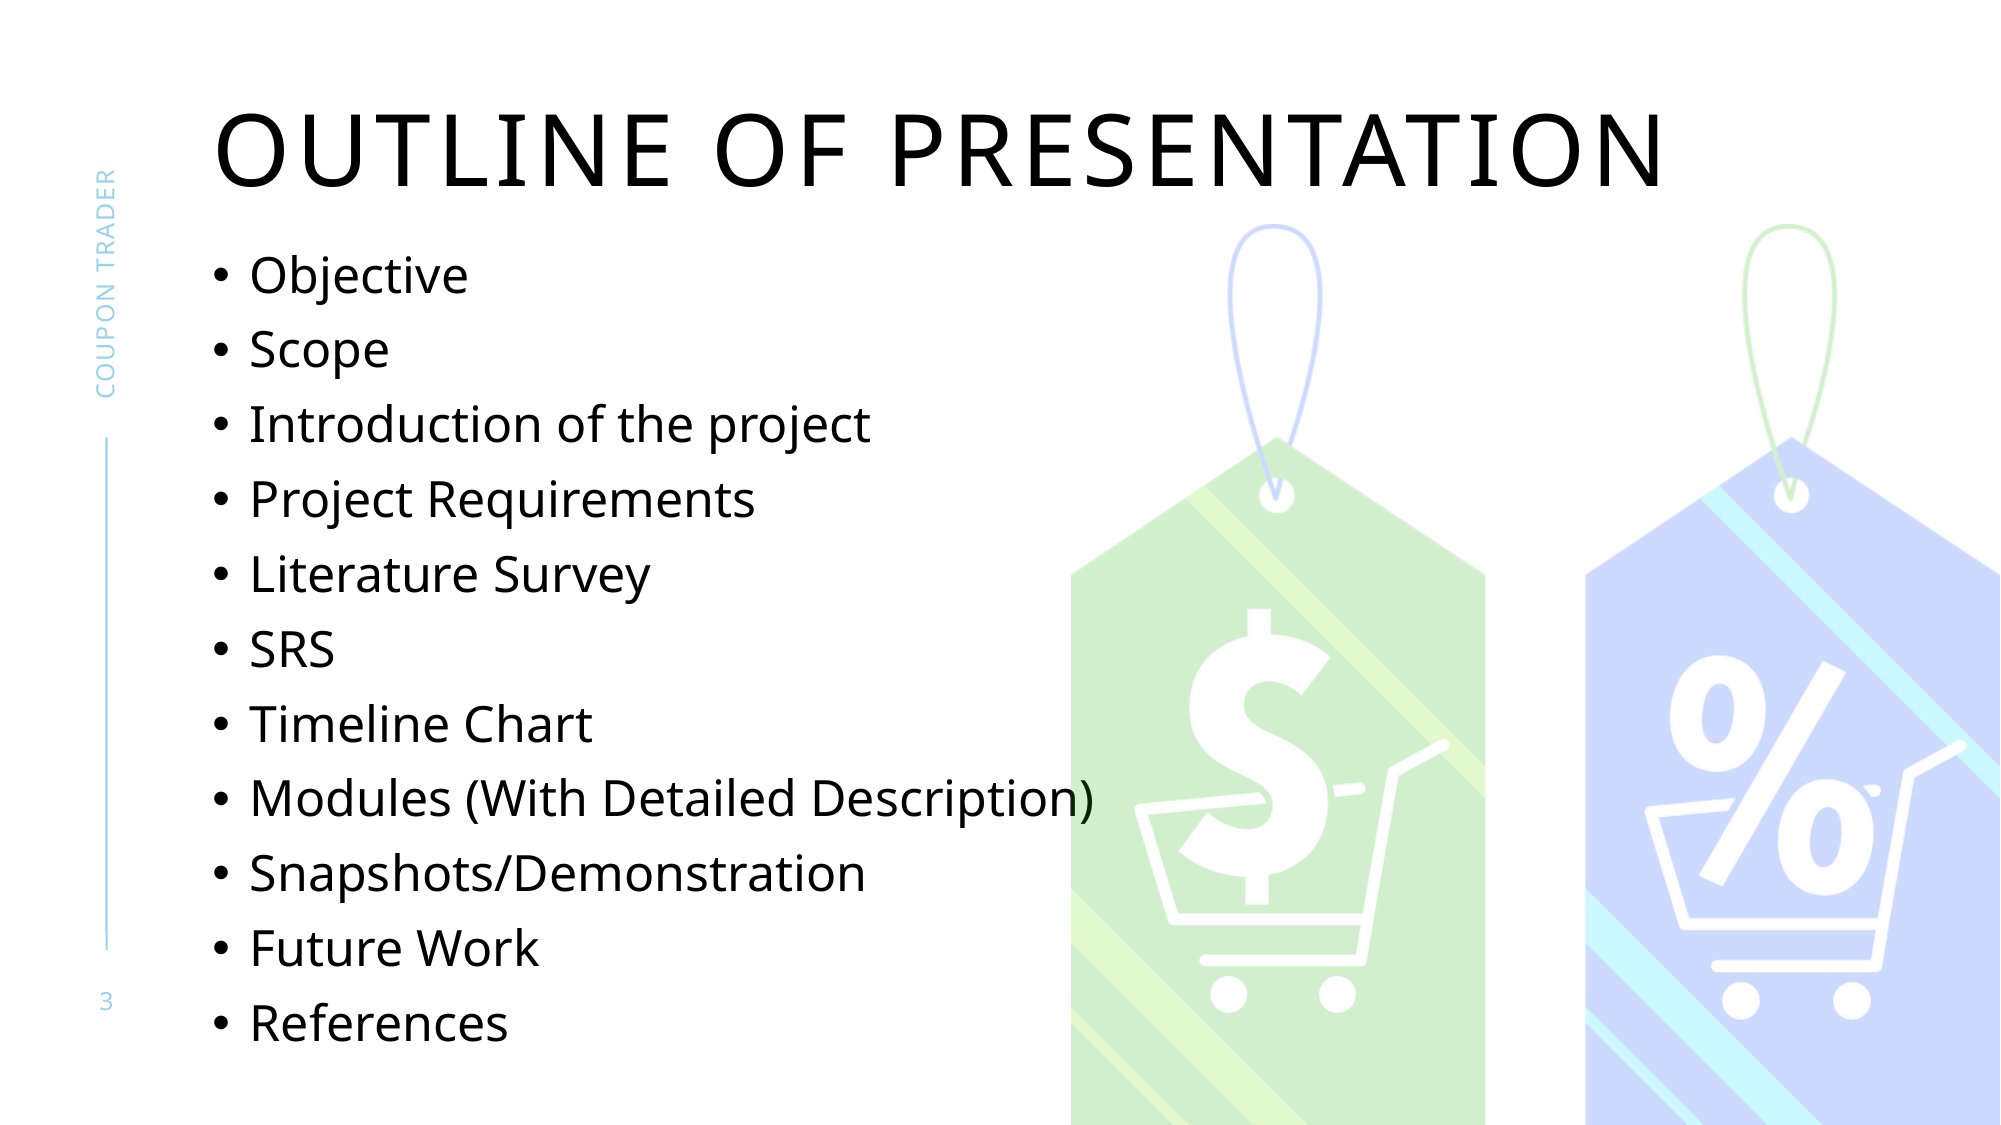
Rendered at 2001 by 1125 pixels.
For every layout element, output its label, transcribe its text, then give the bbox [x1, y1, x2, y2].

footer Coupon trader [91, 107, 122, 400]
title Outline of presentation [212, 99, 1863, 249]
slide_number 3 [68, 987, 144, 1018]
picture [1071, 224, 2000, 1125]
list Objective Scope Introduction of the project Project Requirements Literature Survey SRS Timeline Chart Modules (With Detailed Description) Snapshots/Demonstration Future Work References [212, 249, 1071, 1019]
